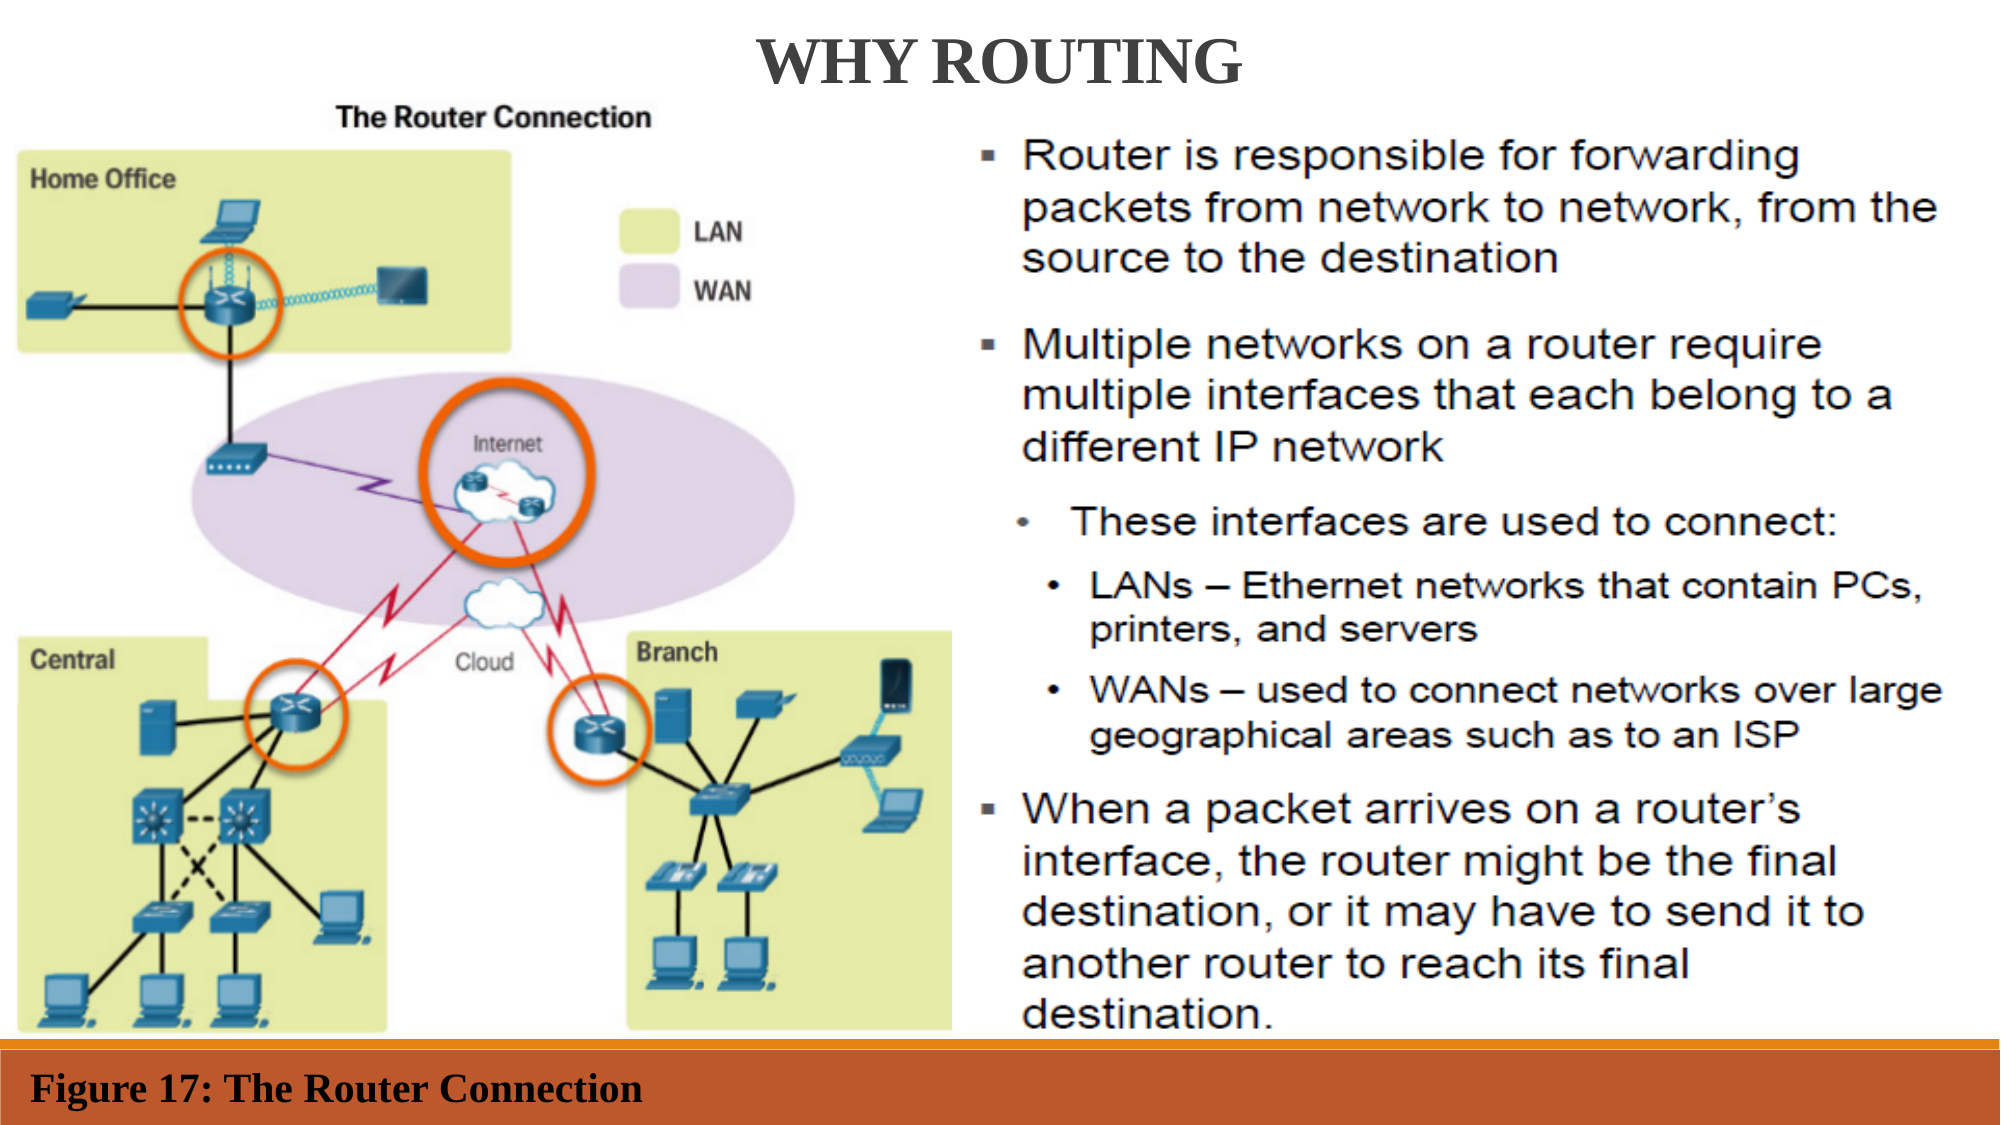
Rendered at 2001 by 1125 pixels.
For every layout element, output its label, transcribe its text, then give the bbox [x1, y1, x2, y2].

text_box WHY ROUTING [0, 21, 2000, 97]
picture [0, 96, 953, 1038]
picture [958, 129, 1994, 1038]
text_box Figure 17: The Router Connection [15, 1053, 672, 1118]
